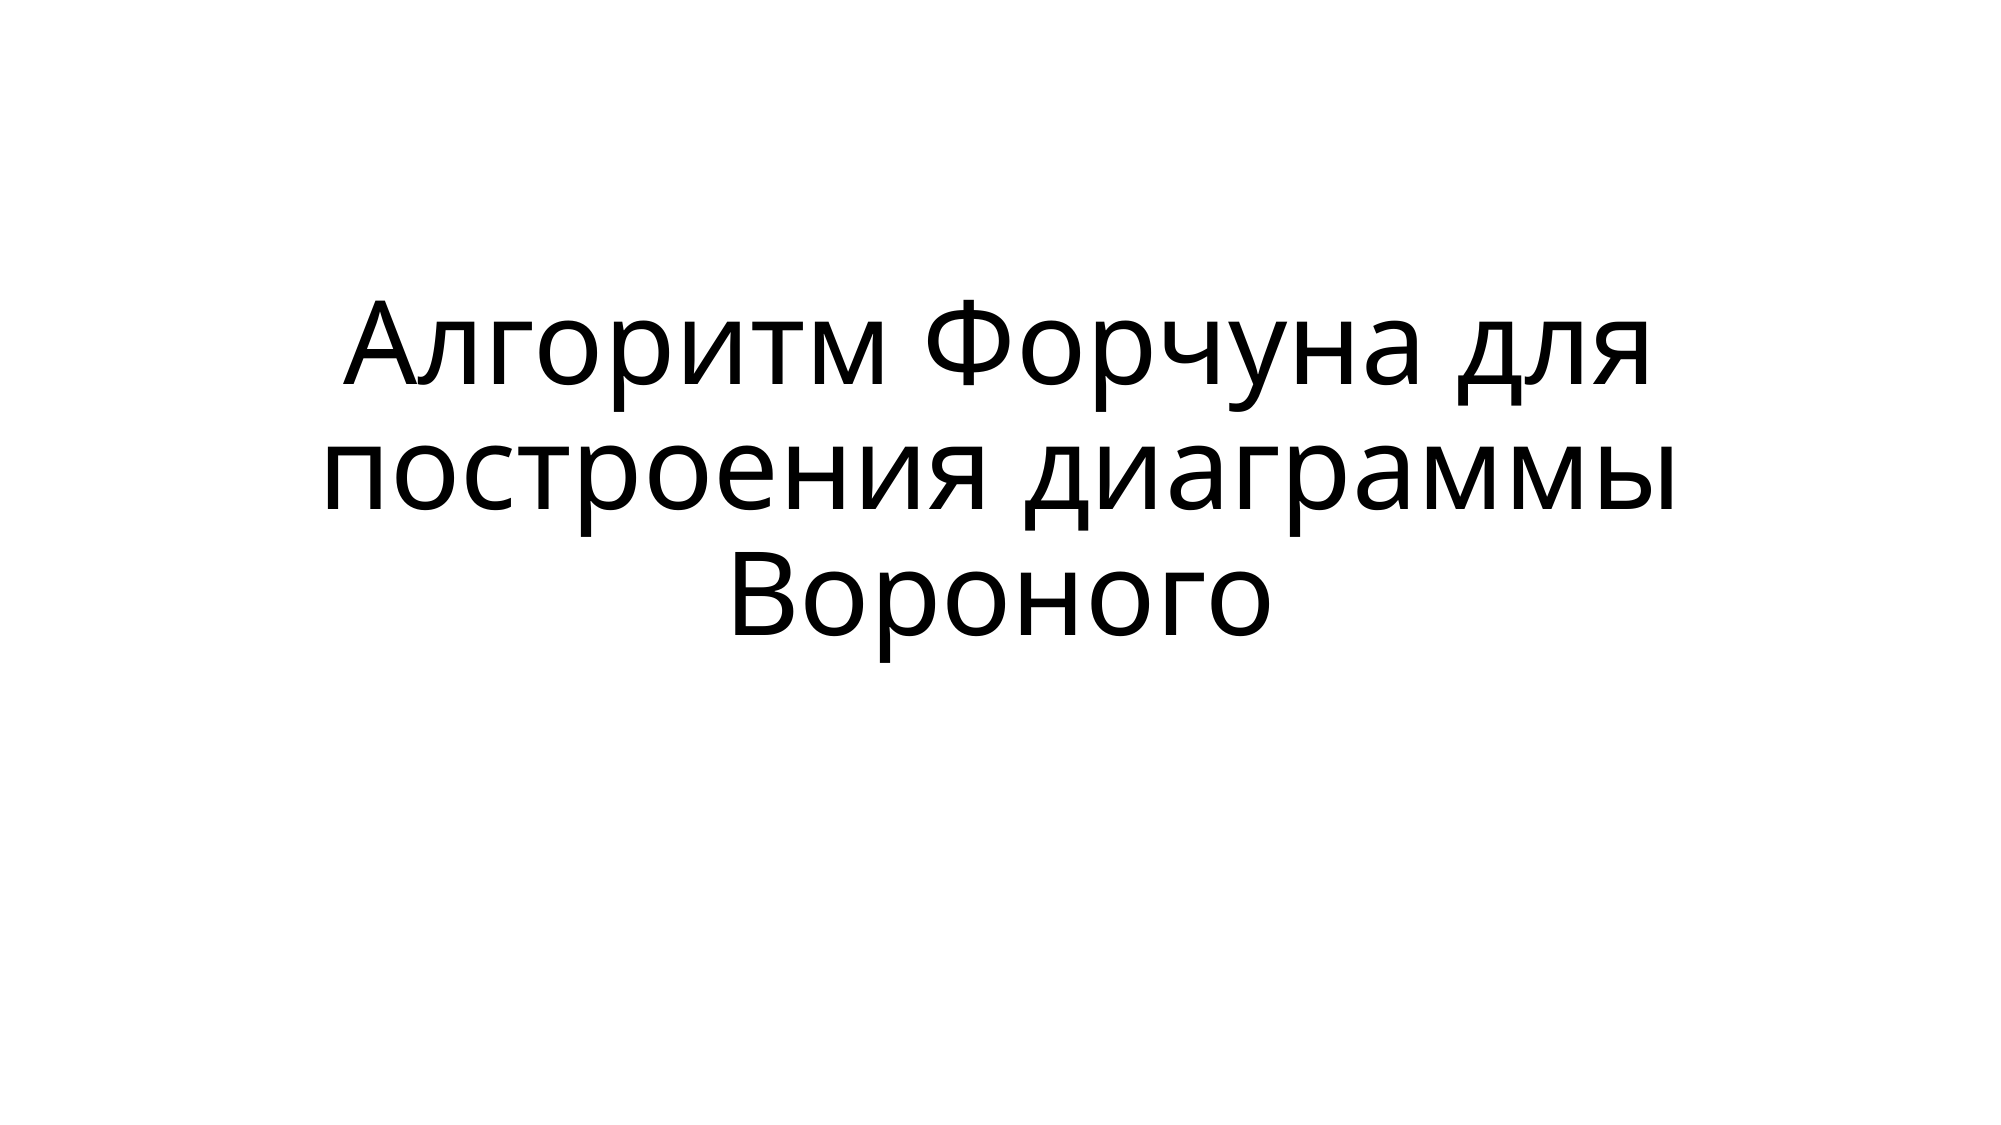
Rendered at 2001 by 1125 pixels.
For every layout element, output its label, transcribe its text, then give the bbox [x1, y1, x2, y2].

title Алгоритм Форчуна для построения диаграммы Вороного [249, 276, 1750, 668]
